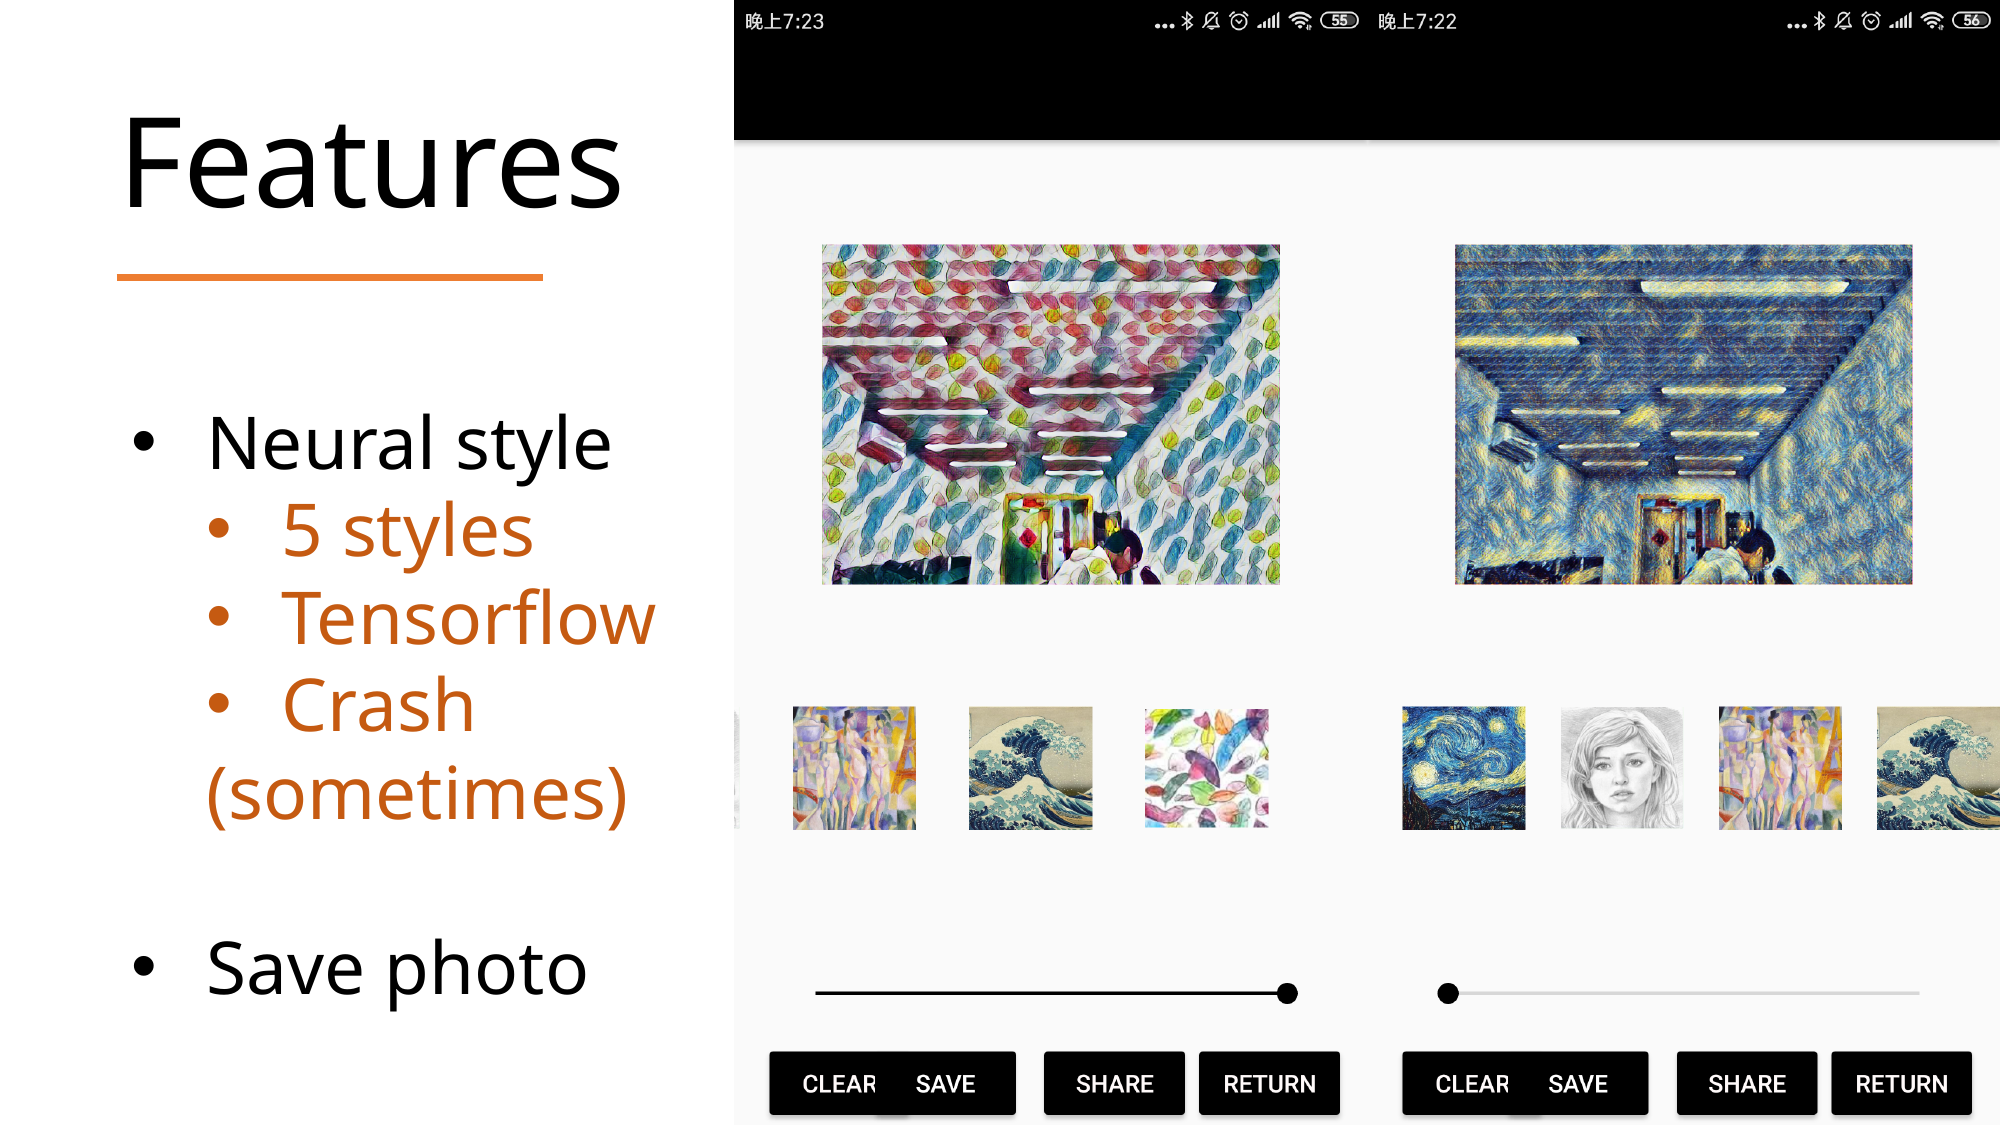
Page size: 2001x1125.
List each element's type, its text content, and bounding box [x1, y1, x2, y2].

text_box Features [103, 91, 734, 310]
picture [734, 0, 2000, 1125]
text_box Neural style 5 styles Tensorflow Crash (sometimes) Save photo [116, 388, 734, 1125]
